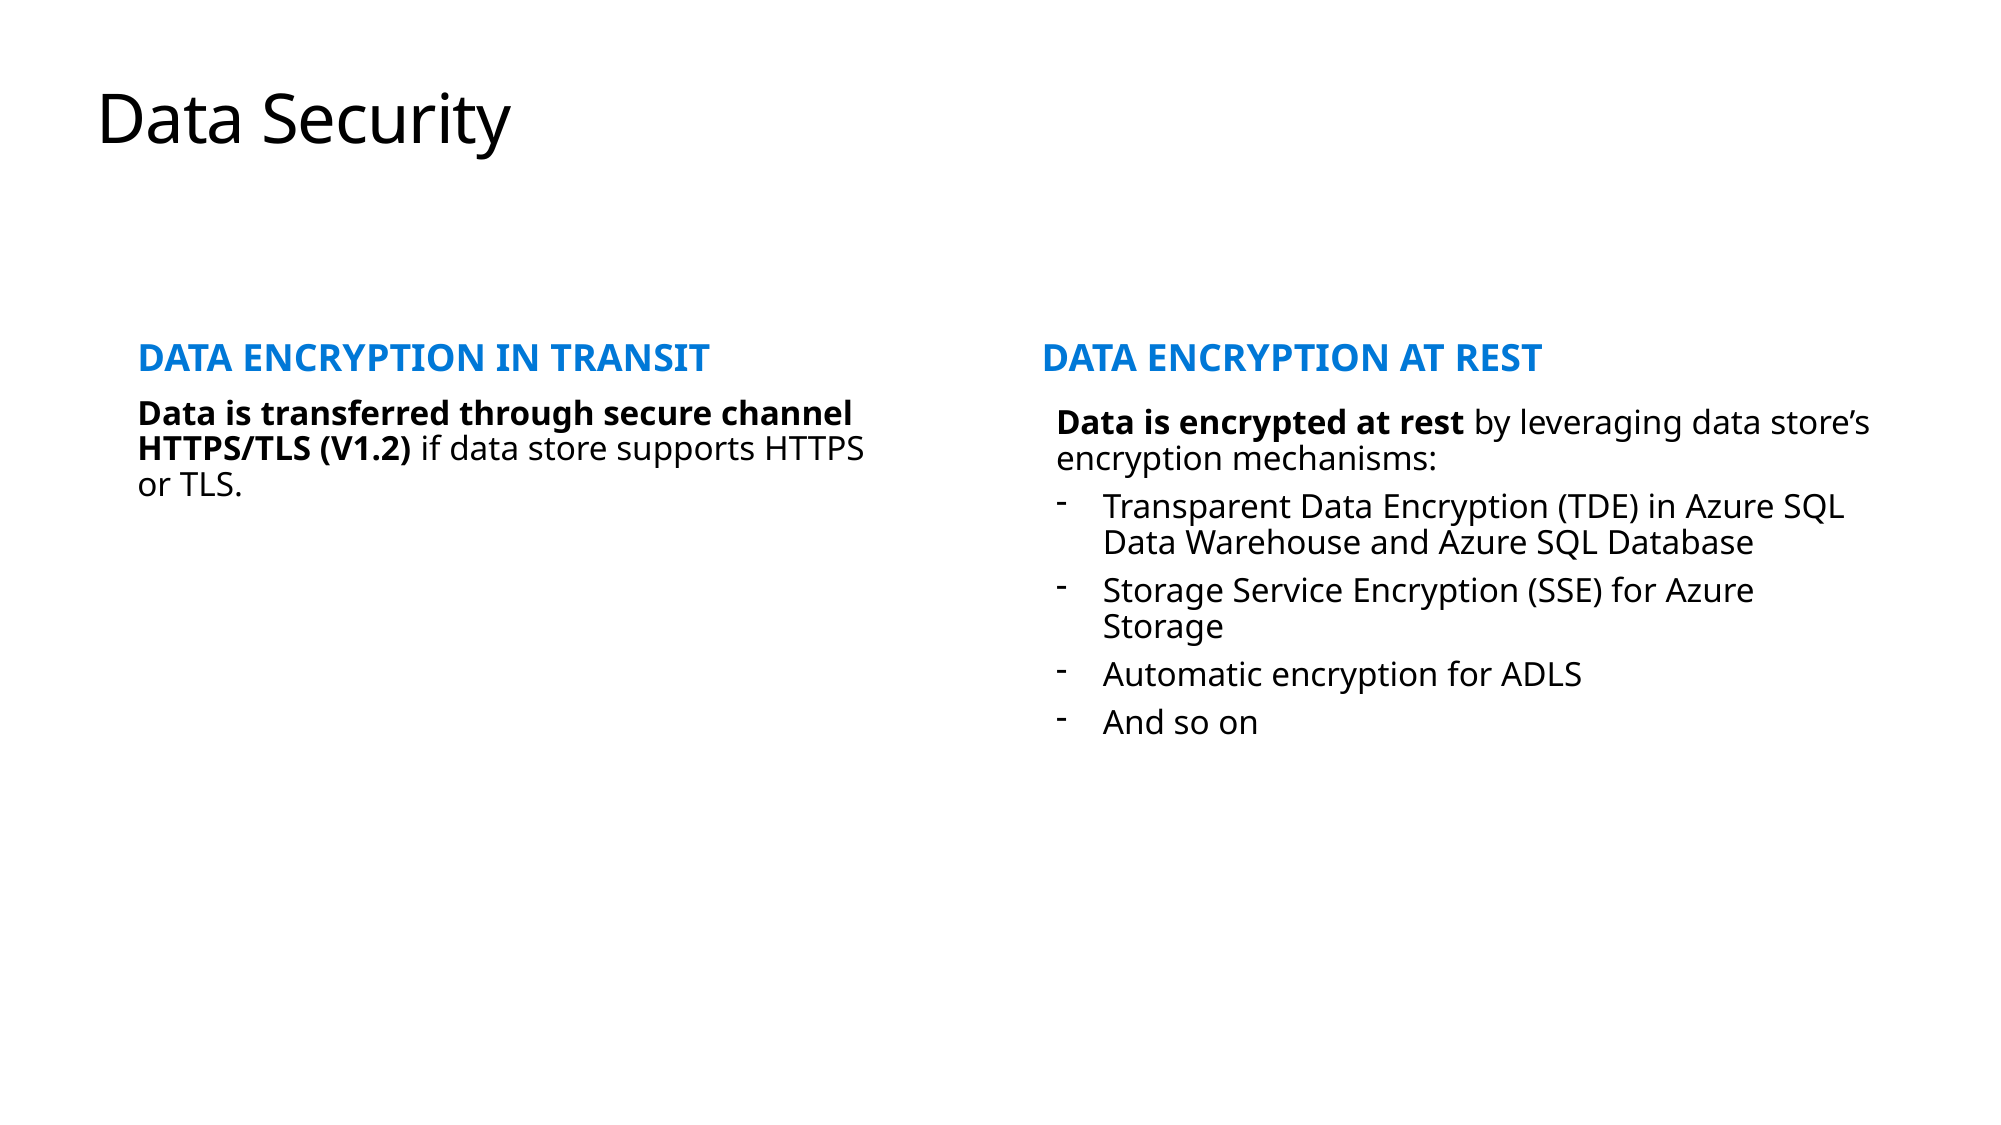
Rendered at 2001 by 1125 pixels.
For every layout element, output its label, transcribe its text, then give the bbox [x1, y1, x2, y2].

text_box Data is transferred through secure channel HTTPS/TLS (V1.2) if data store supports HTTPS or TLS. [122, 388, 910, 512]
text_box DATA ENCRYPTION IN TRANSIT [122, 326, 741, 387]
title Data Security [96, 75, 1904, 159]
text_box Data is encrypted at rest by leveraging data store’s encryption mechanisms: Transparent Data Encryption (TDE) in Azure SQL Data Warehouse and Azure SQL Database Storage Service Encryption (SSE) for Azure Storage Automatic encryption for ADLS And so on [1026, 381, 1904, 766]
text_box DATA ENCRYPTION AT REST [1026, 325, 1645, 386]
